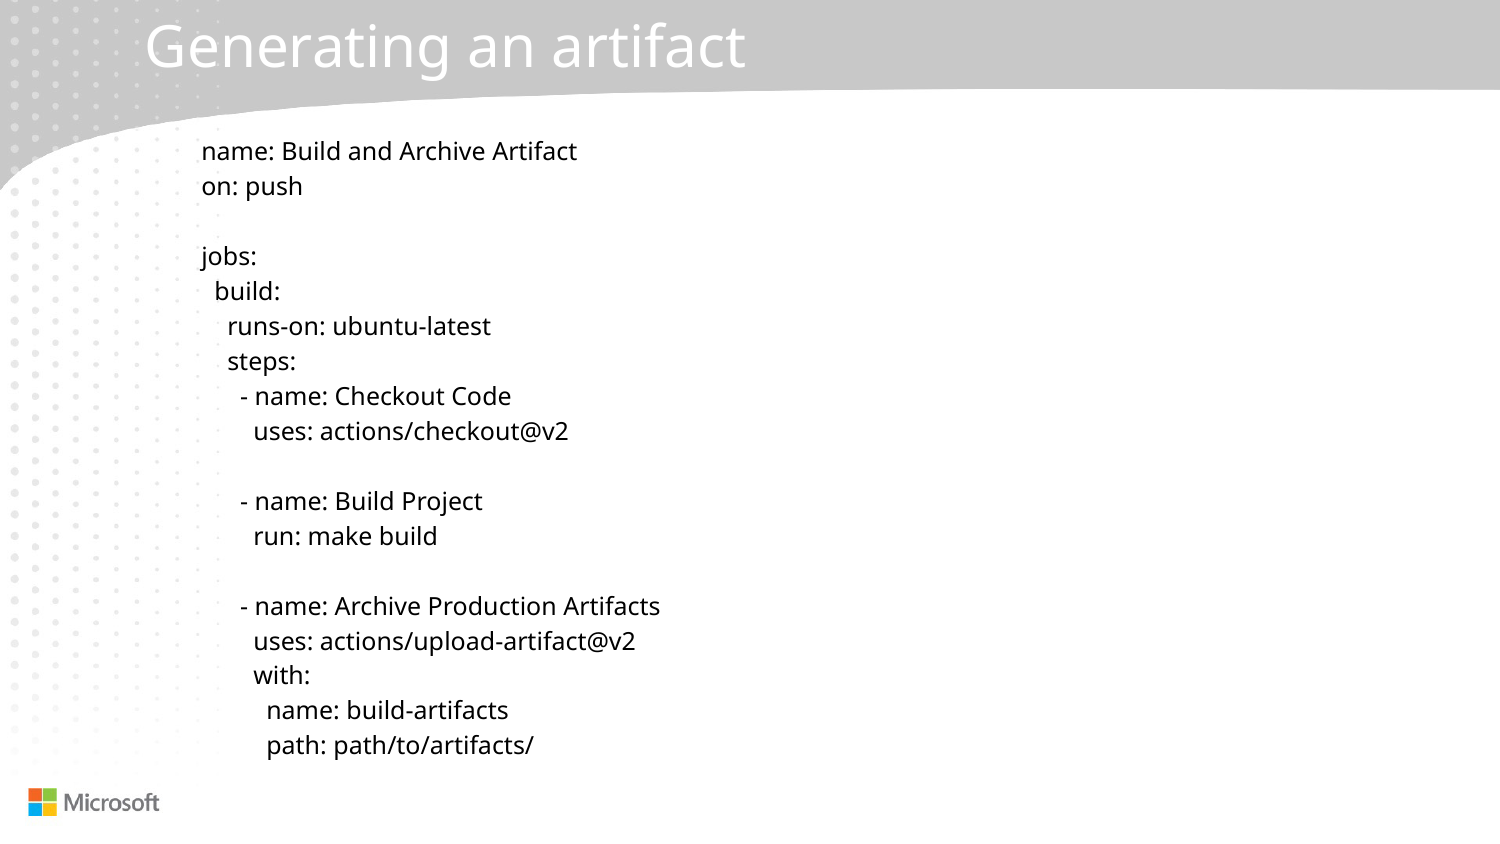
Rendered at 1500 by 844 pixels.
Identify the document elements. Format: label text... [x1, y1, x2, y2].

picture [0, 0, 1500, 844]
list name: Build and Archive Artifact on: push jobs: build: runs-on: ubuntu-latest steps: - name: Checkout Code uses: actions/checkout@v2 - name: Build Project run: make build - name: Archive Production Artifacts uses: actions/upload-artifact@v2 with: name: build-artifacts path: path/to/artifacts/ [186, 127, 1500, 844]
title Generating an artifact [130, 1, 1369, 78]
